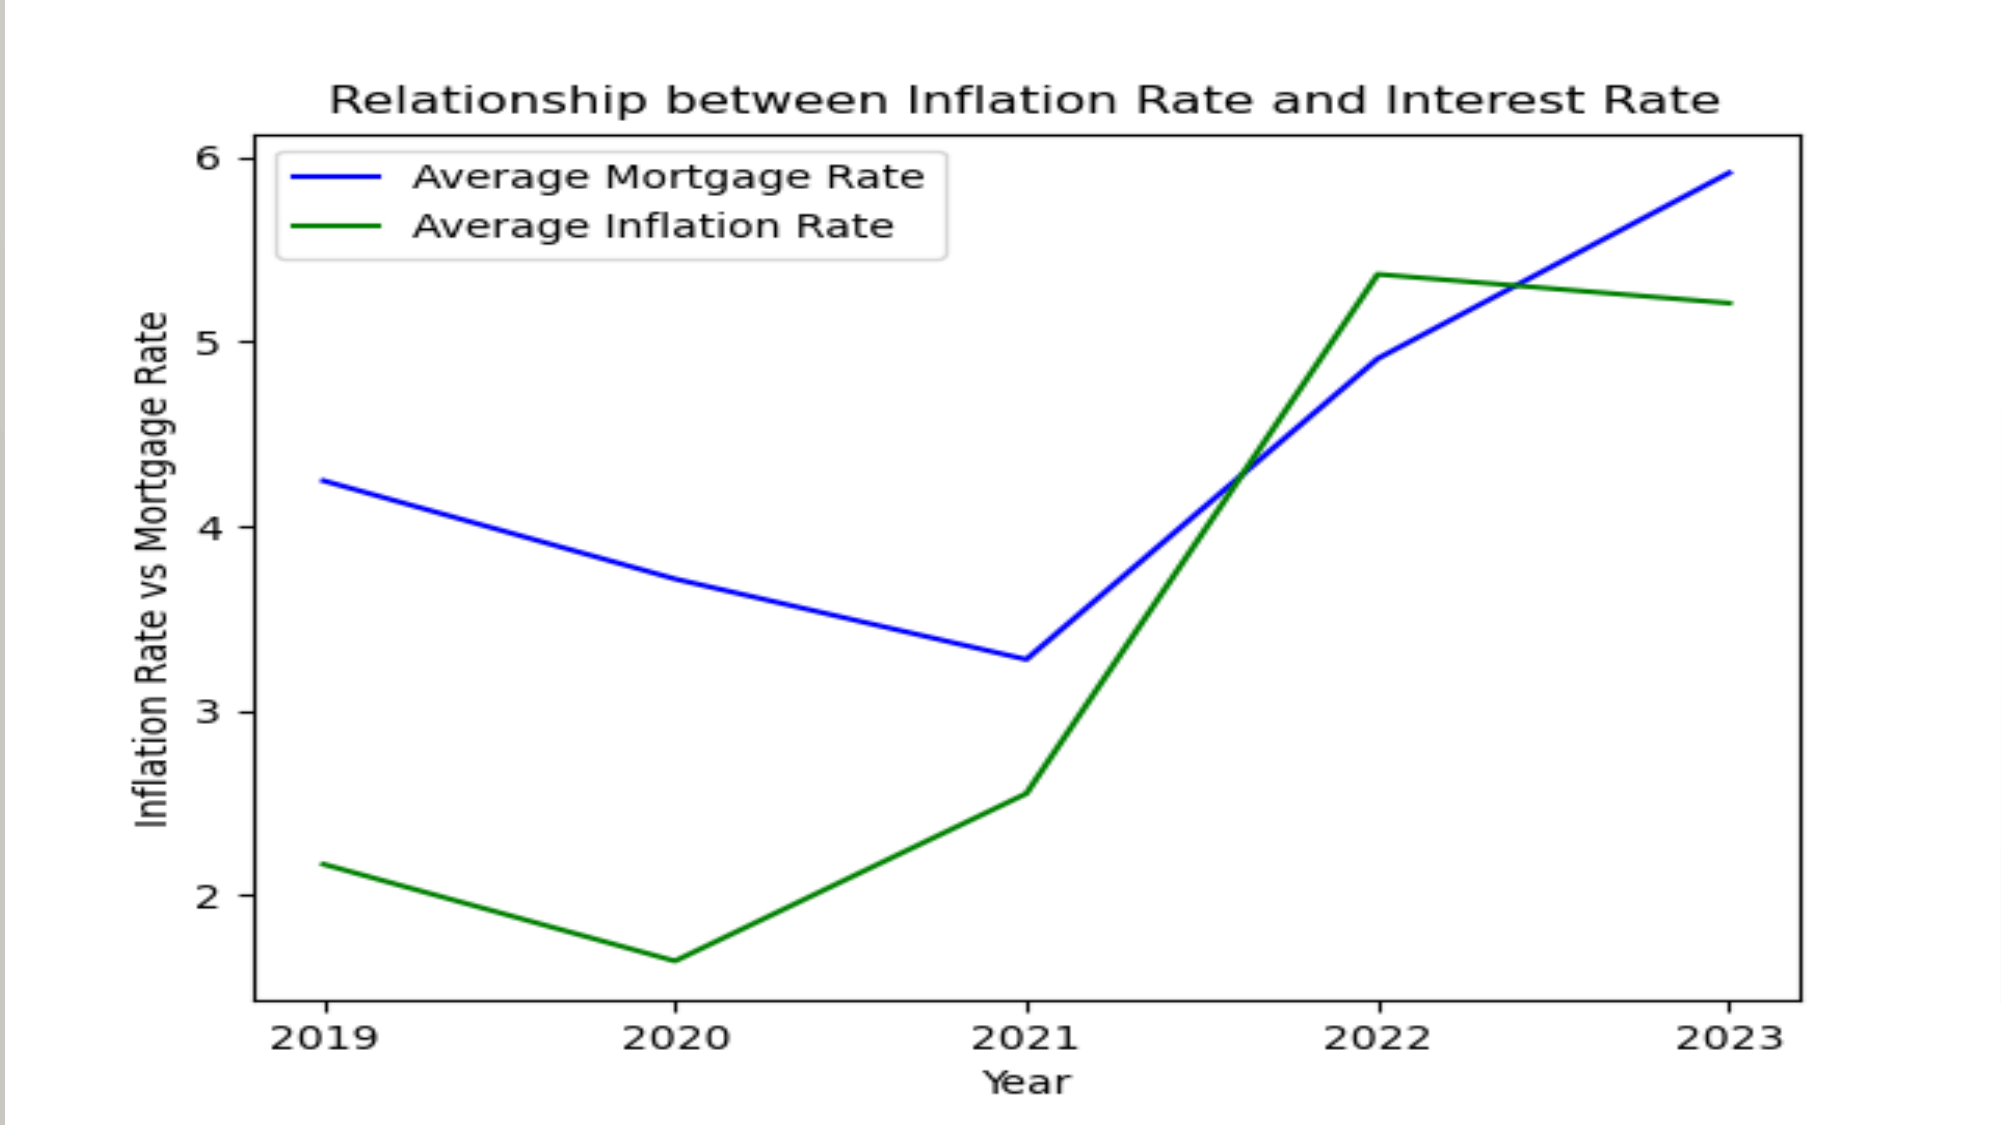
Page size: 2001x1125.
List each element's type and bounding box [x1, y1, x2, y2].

picture [5, 0, 2000, 1125]
text_box [0, 0, 5, 1125]
